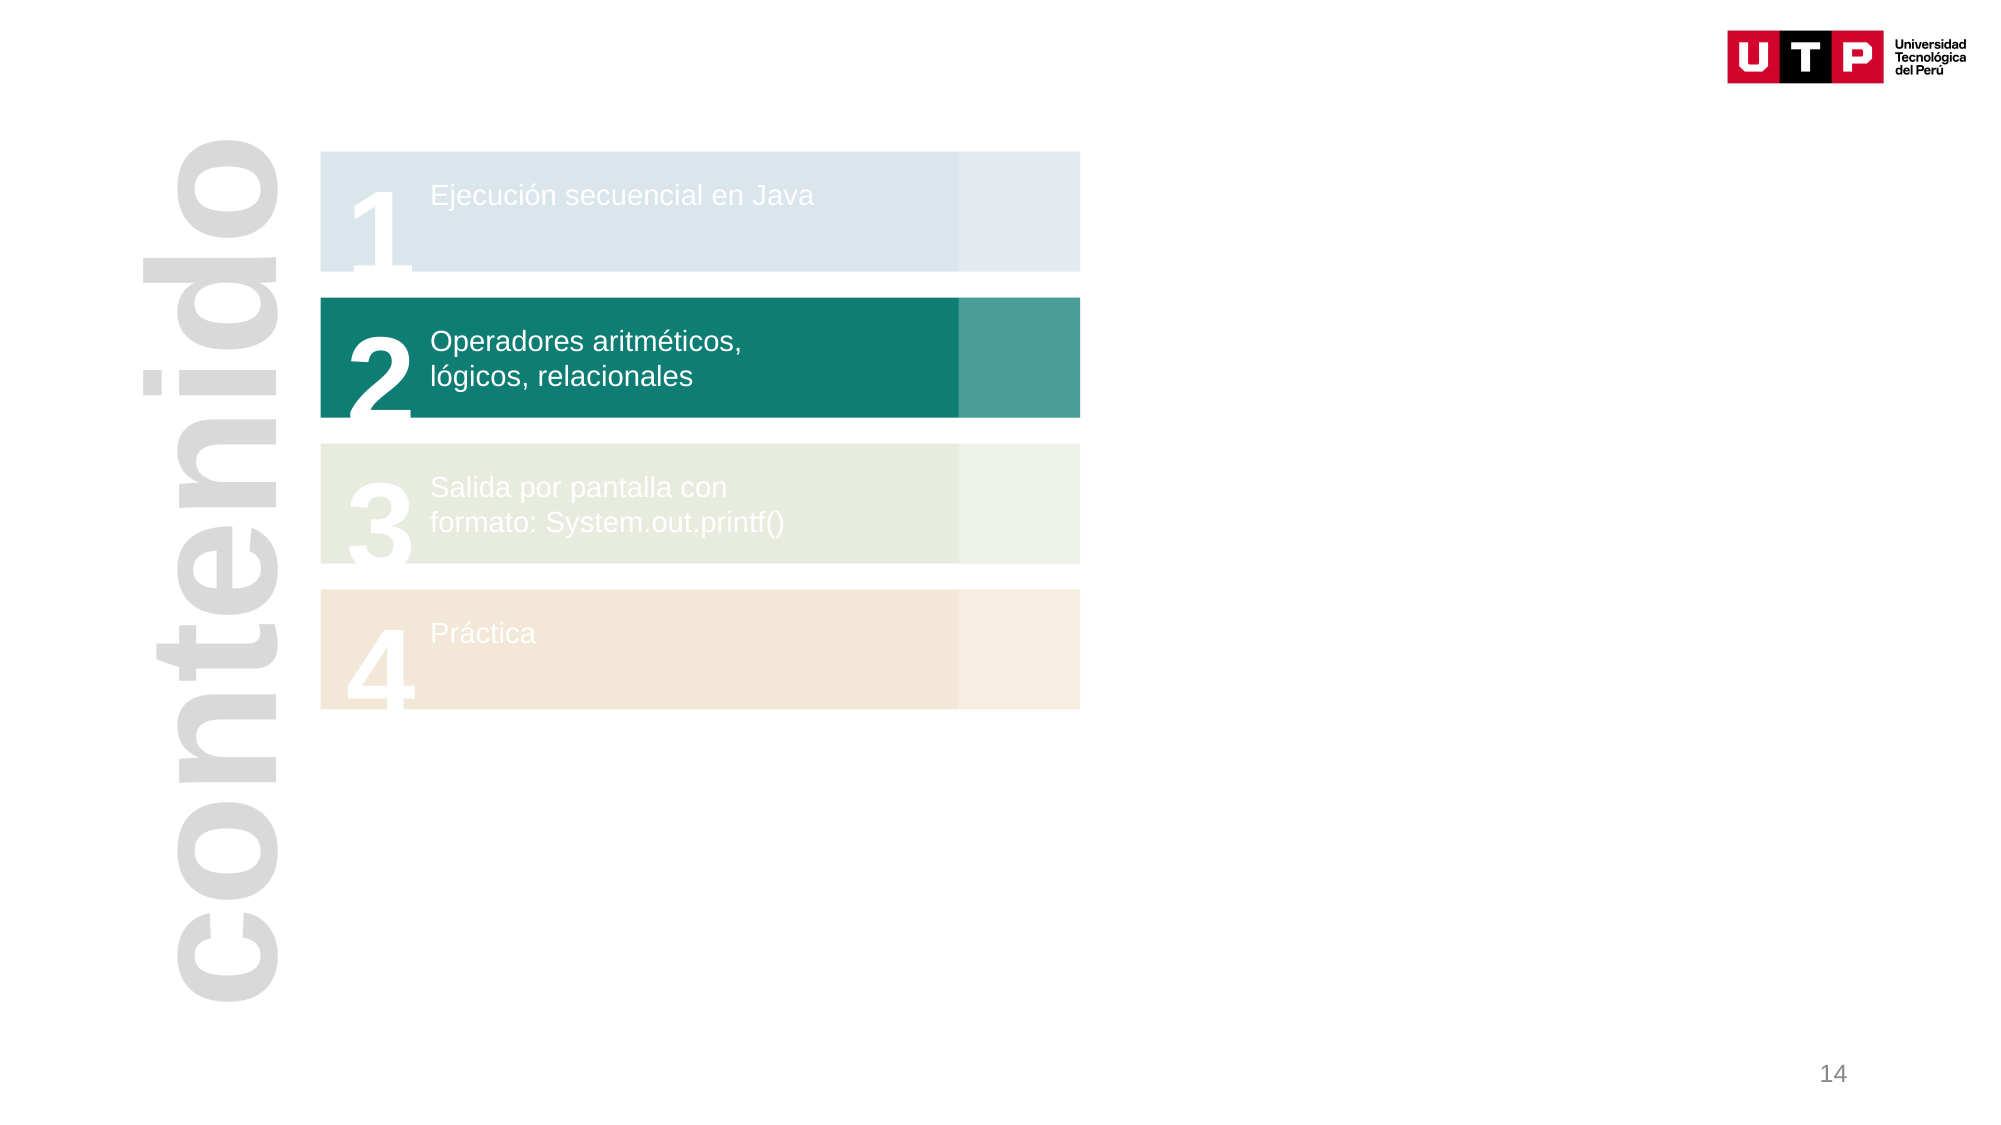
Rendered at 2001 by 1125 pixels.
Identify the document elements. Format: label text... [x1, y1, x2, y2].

slide_number 14 [1412, 1042, 1863, 1103]
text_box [320, 583, 1081, 752]
picture [1716, 22, 1973, 89]
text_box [320, 292, 1081, 460]
text_box [293, 110, 1885, 1033]
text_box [320, 146, 1081, 291]
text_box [320, 467, 1081, 583]
text_box contenido [85, 118, 293, 1025]
